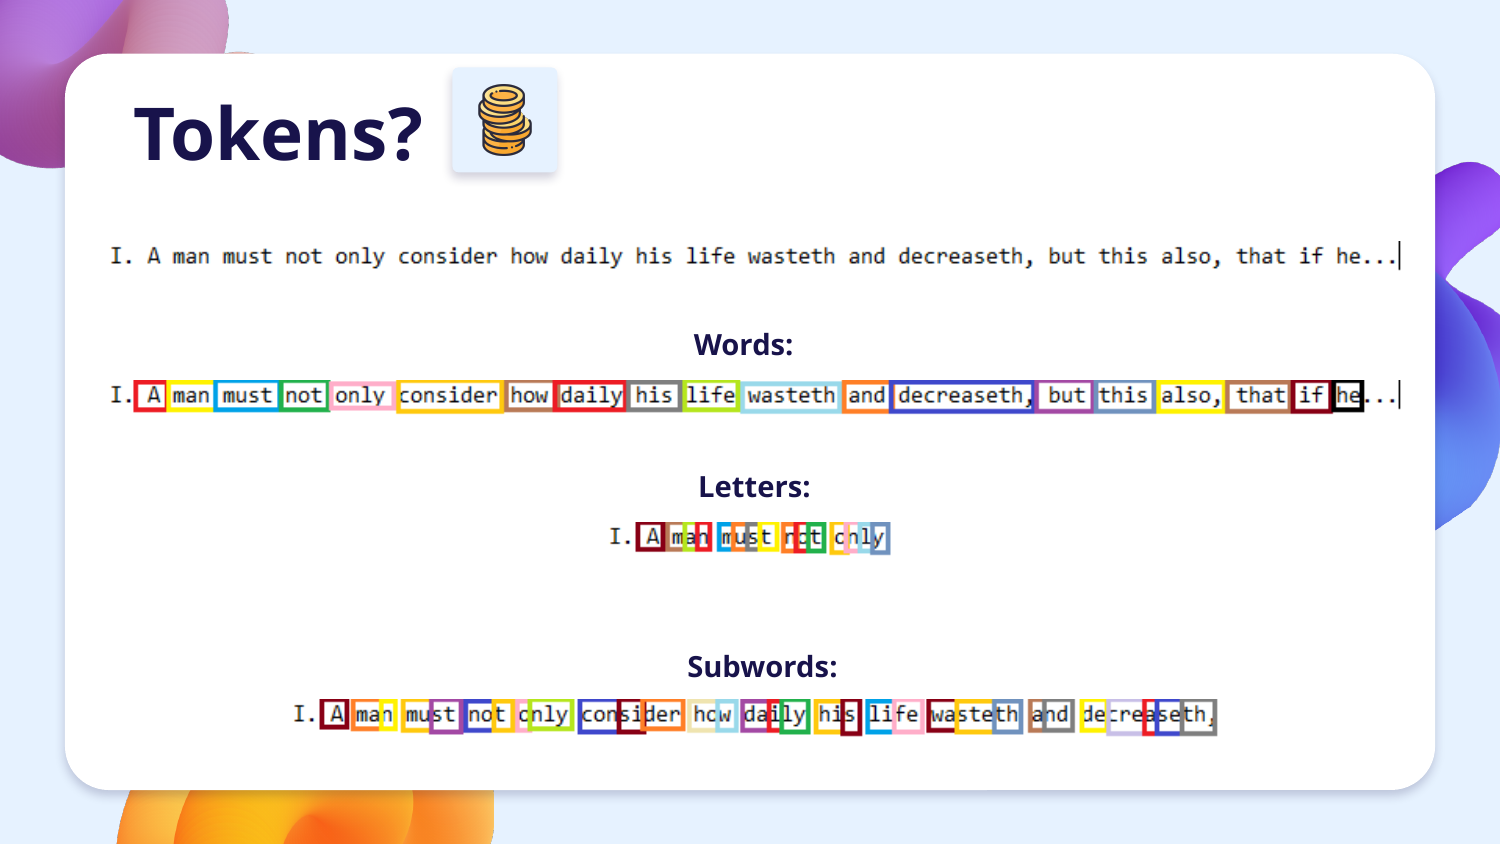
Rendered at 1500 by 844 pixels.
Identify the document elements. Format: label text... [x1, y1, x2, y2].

text_box Letters: [683, 430, 826, 519]
text_box Words: [678, 289, 822, 377]
text_box [452, 167, 558, 173]
picture [287, 699, 1230, 738]
picture [104, 380, 1413, 419]
text_box Subwords: [672, 610, 861, 698]
text_box [452, 67, 557, 72]
picture [1436, 96, 1500, 529]
picture [602, 522, 898, 561]
picture [104, 241, 1413, 280]
picture [0, 0, 346, 280]
picture [116, 791, 494, 844]
picture [469, 84, 541, 156]
title Tokens? [118, 72, 1382, 167]
